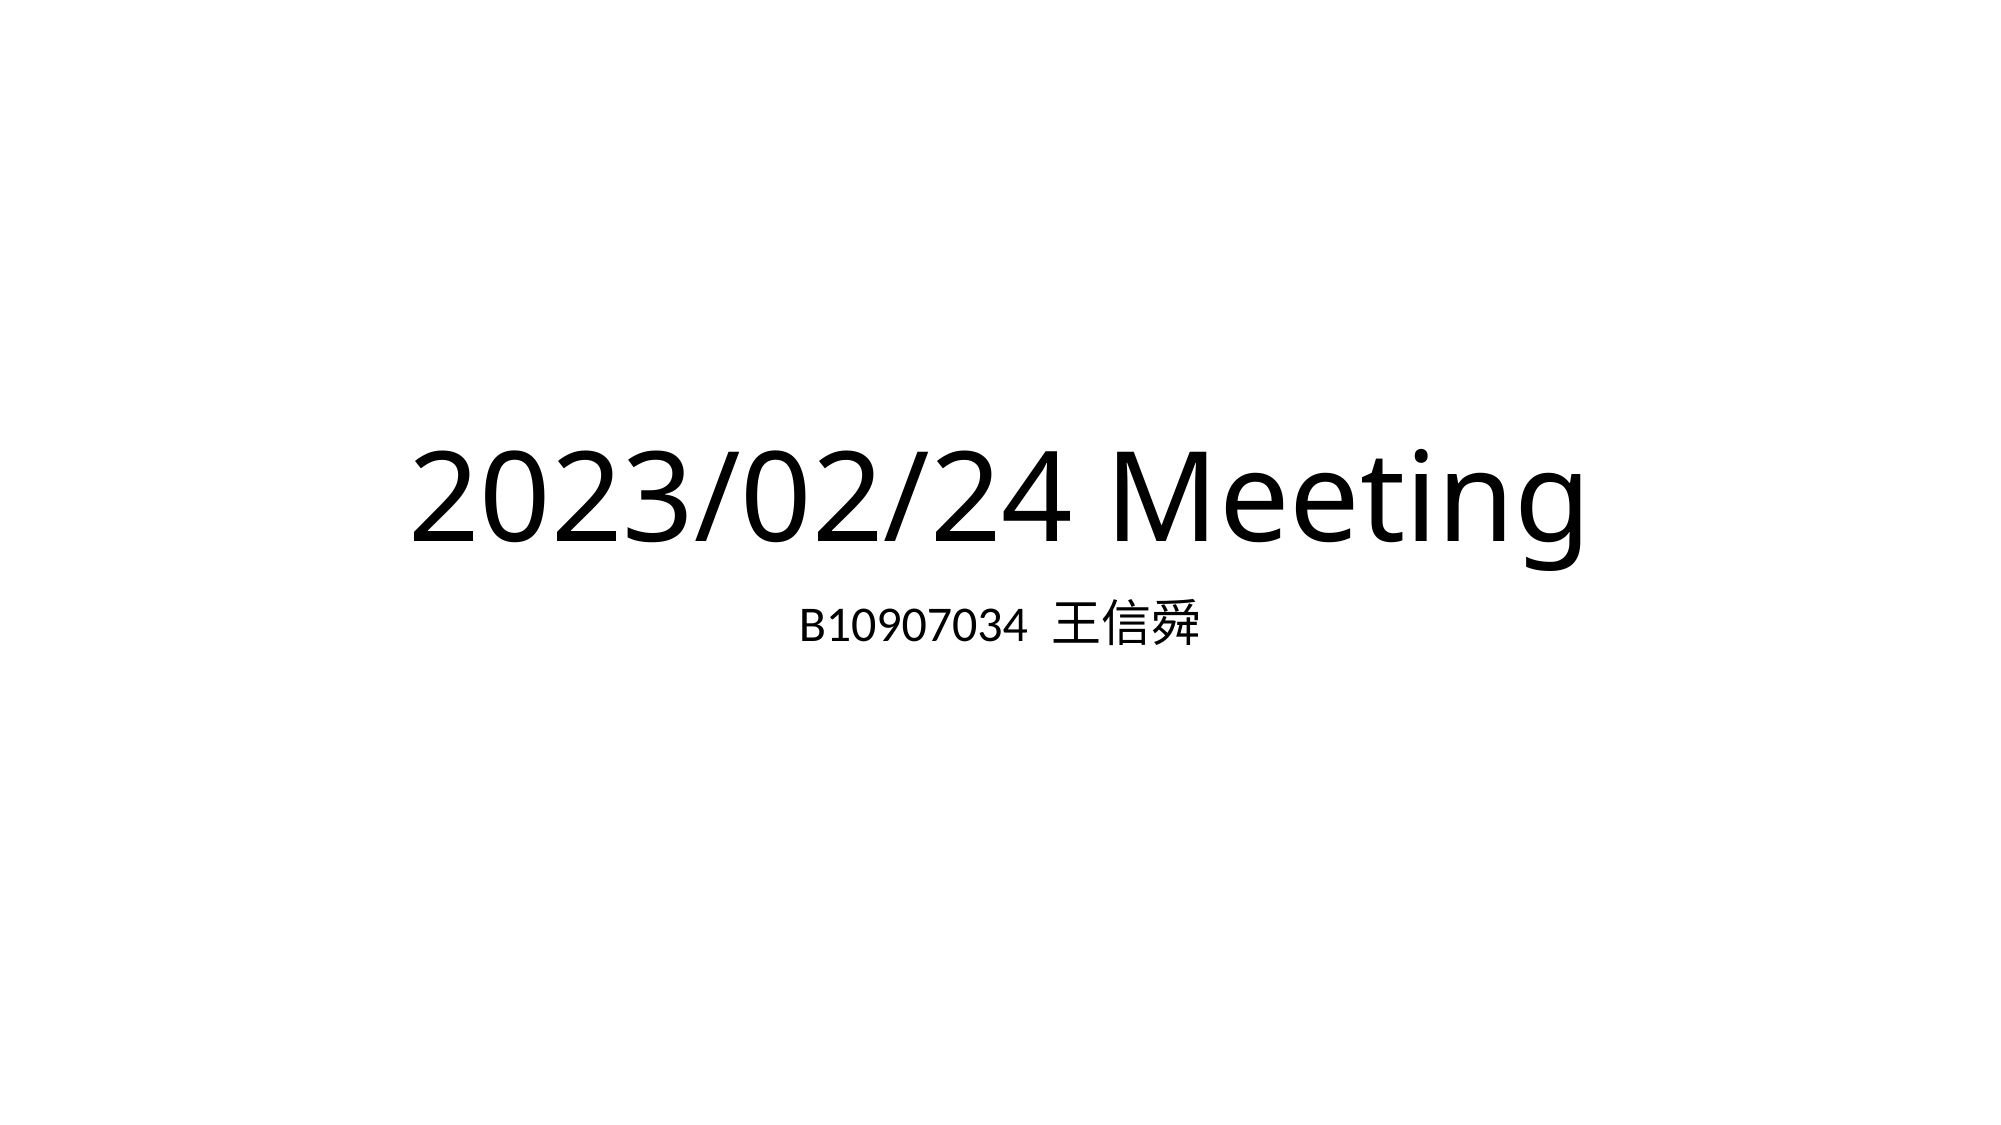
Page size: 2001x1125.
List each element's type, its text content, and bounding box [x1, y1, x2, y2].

title 2023/02/24 Meeting [249, 184, 1750, 576]
subtitle B10907034 王信舜 [249, 590, 1750, 863]
